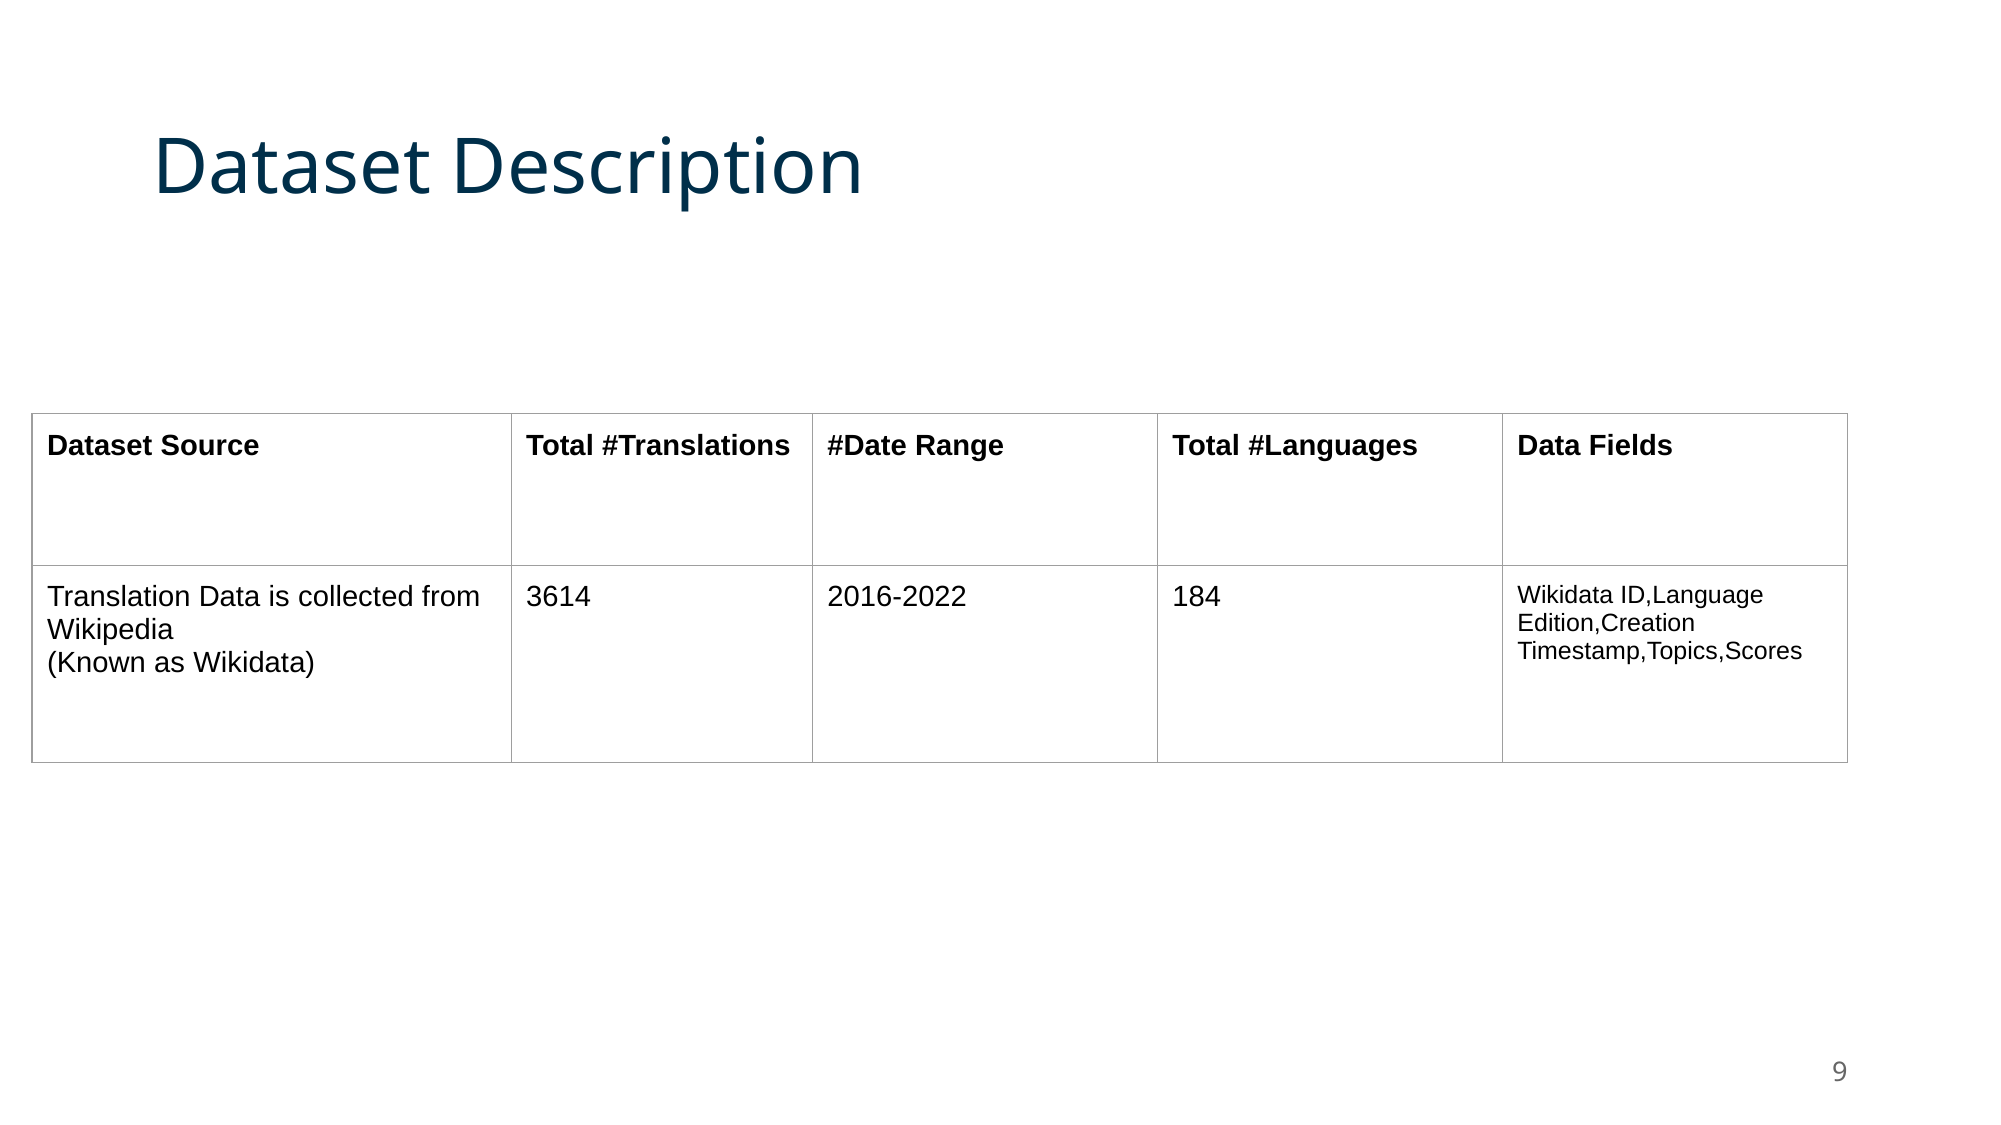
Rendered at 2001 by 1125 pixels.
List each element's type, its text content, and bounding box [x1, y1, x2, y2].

title Dataset Description [137, 59, 1863, 278]
table_cell 3614 [512, 566, 812, 762]
slide_number ‹#› [1412, 1042, 1863, 1103]
table_cell 184 [1158, 566, 1502, 762]
text_box [216, 762, 900, 875]
table_header Dataset Source [33, 414, 511, 565]
table_cell Translation Data is collected from Wikipedia (Known as Wikidata) [33, 566, 511, 762]
table_header #Date Range [813, 414, 1157, 565]
table_header Total #Languages [1158, 414, 1502, 565]
table_header Total #Translations [512, 414, 812, 565]
table_cell Wikidata ID,Language Edition,Creation Timestamp,Topics,Scores [1503, 566, 1847, 762]
table_cell 2016-2022 [813, 566, 1157, 762]
table_header Data Fields [1503, 414, 1847, 565]
